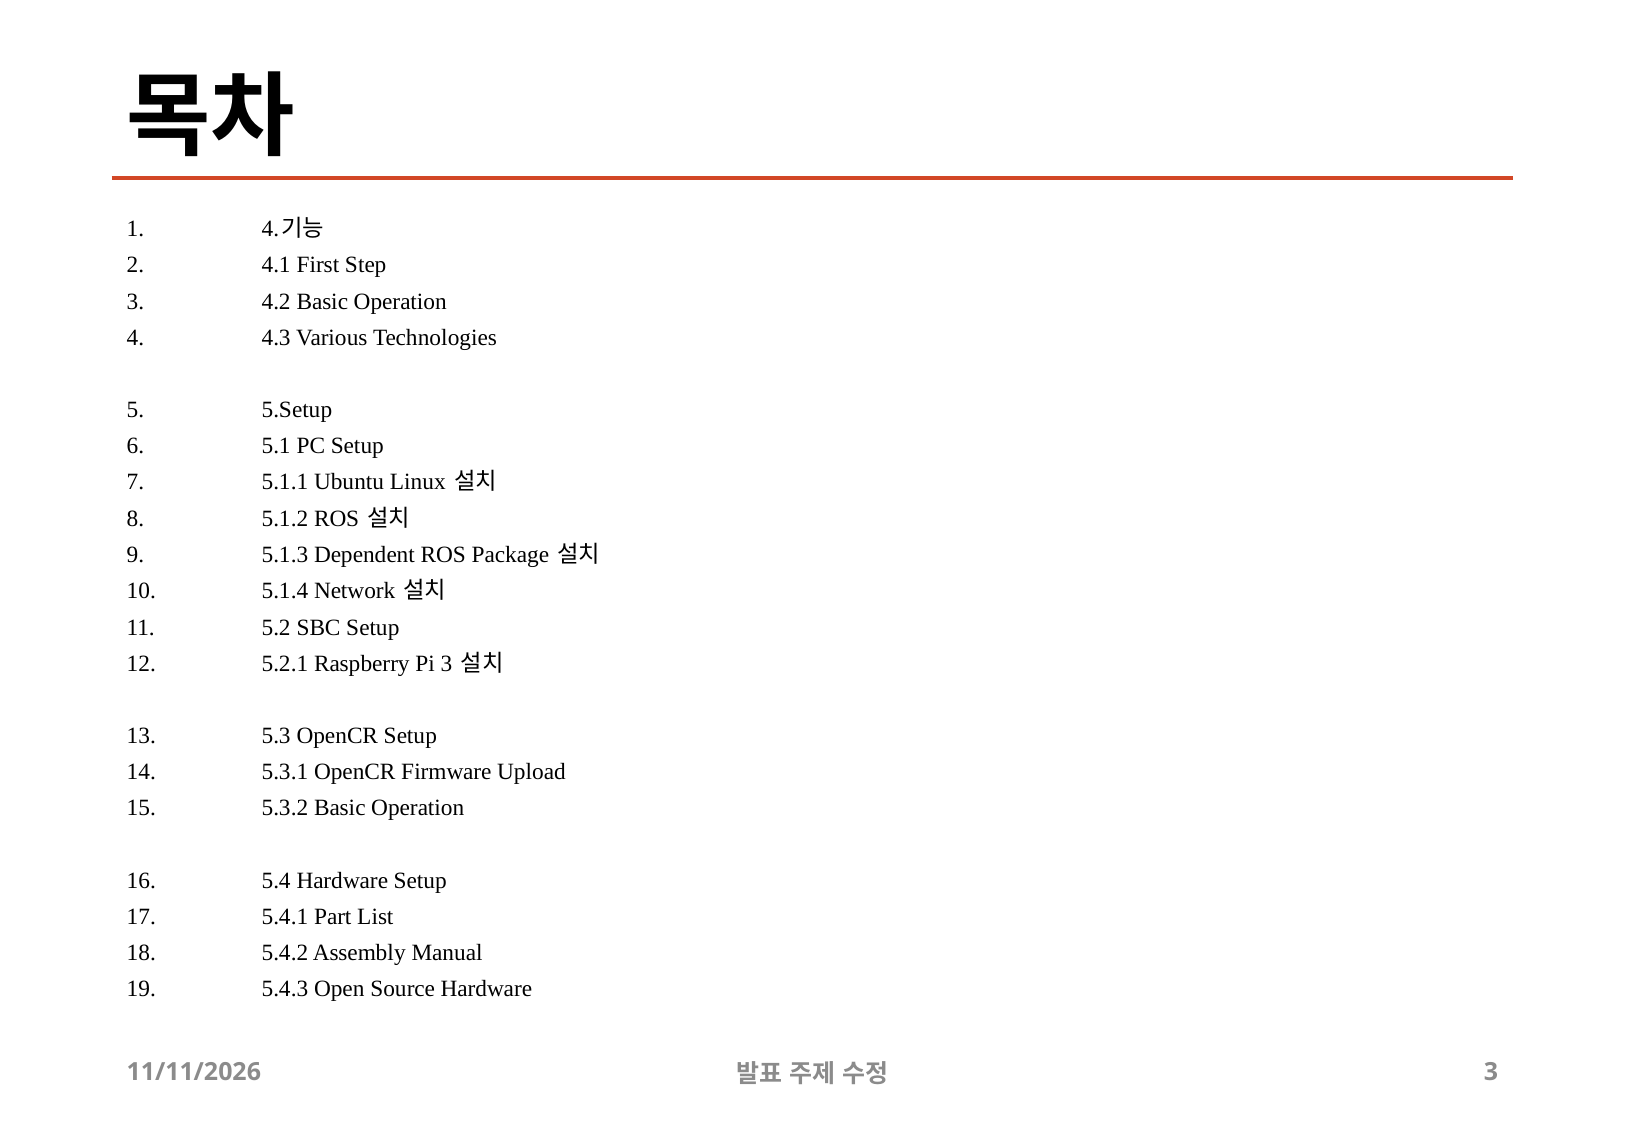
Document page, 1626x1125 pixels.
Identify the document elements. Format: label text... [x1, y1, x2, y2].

list 4.기능 4.1 First Step 4.2 Basic Operation 4.3 Various Technologies 5.Setup 5.1 PC Setup 5.1.1 Ubuntu Linux 설치 5.1.2 ROS 설치 5.1.3 Dependent ROS Package 설치 5.1.4 Network 설치 5.2 SBC Setup 5.2.1 Raspberry Pi 3 설치 5.3 OpenCR Setup 5.3.1 OpenCR Firmware Upload 5.3.2 Basic Operation 5.4 Hardware Setup 5.4.1 Part List 5.4.2 Assembly Manual 5.4.3 Open Source Hardware [111, 205, 1514, 1014]
title 목차 [111, 59, 1514, 179]
slide_number 3 [1433, 1042, 1514, 1103]
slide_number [111, 1042, 303, 1103]
footer 발표 주제 수정 [538, 1042, 1087, 1103]
